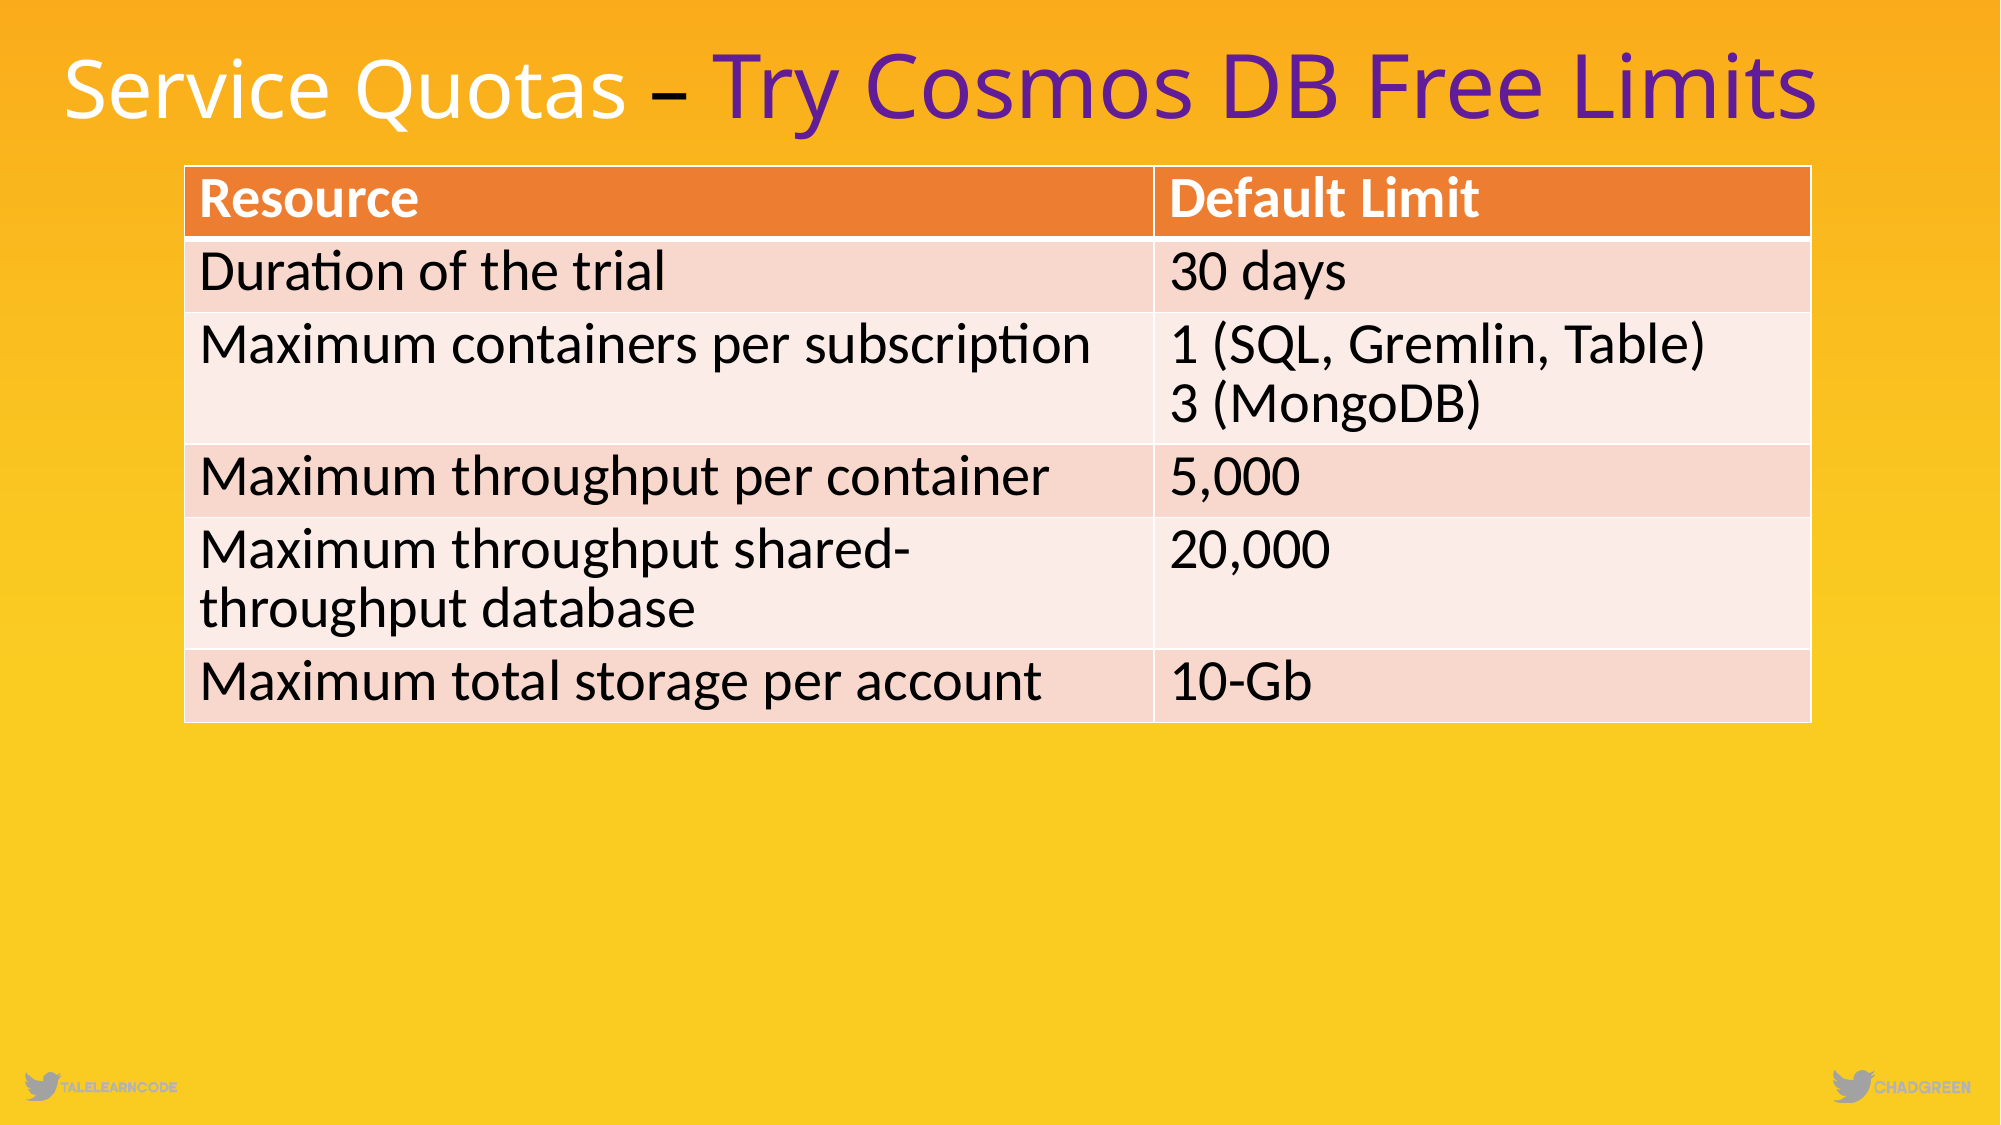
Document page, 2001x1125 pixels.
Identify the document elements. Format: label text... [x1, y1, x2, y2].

table_cell 5,000 [1155, 445, 1810, 517]
table_cell Duration of the trial [185, 242, 1153, 312]
table_header Resource [185, 167, 1153, 236]
table_cell 1 (SQL, Gremlin, Table) 3 (MongoDB) [1155, 313, 1810, 443]
table_cell Maximum containers per subscription [185, 313, 1153, 443]
title Service Quotas – Try Cosmos DB Free Limits [48, 34, 1947, 146]
table_cell Maximum throughput per container [185, 445, 1153, 517]
table_cell Maximum throughput shared-throughput database [185, 518, 1153, 648]
table_cell 30 days [1155, 242, 1810, 312]
table_cell Maximum total storage per account [185, 650, 1153, 722]
table_cell 20,000 [1155, 518, 1810, 648]
table_header Default Limit [1155, 167, 1810, 236]
picture [0, 0, 2001, 1125]
table_cell 10-Gb [1155, 650, 1810, 722]
